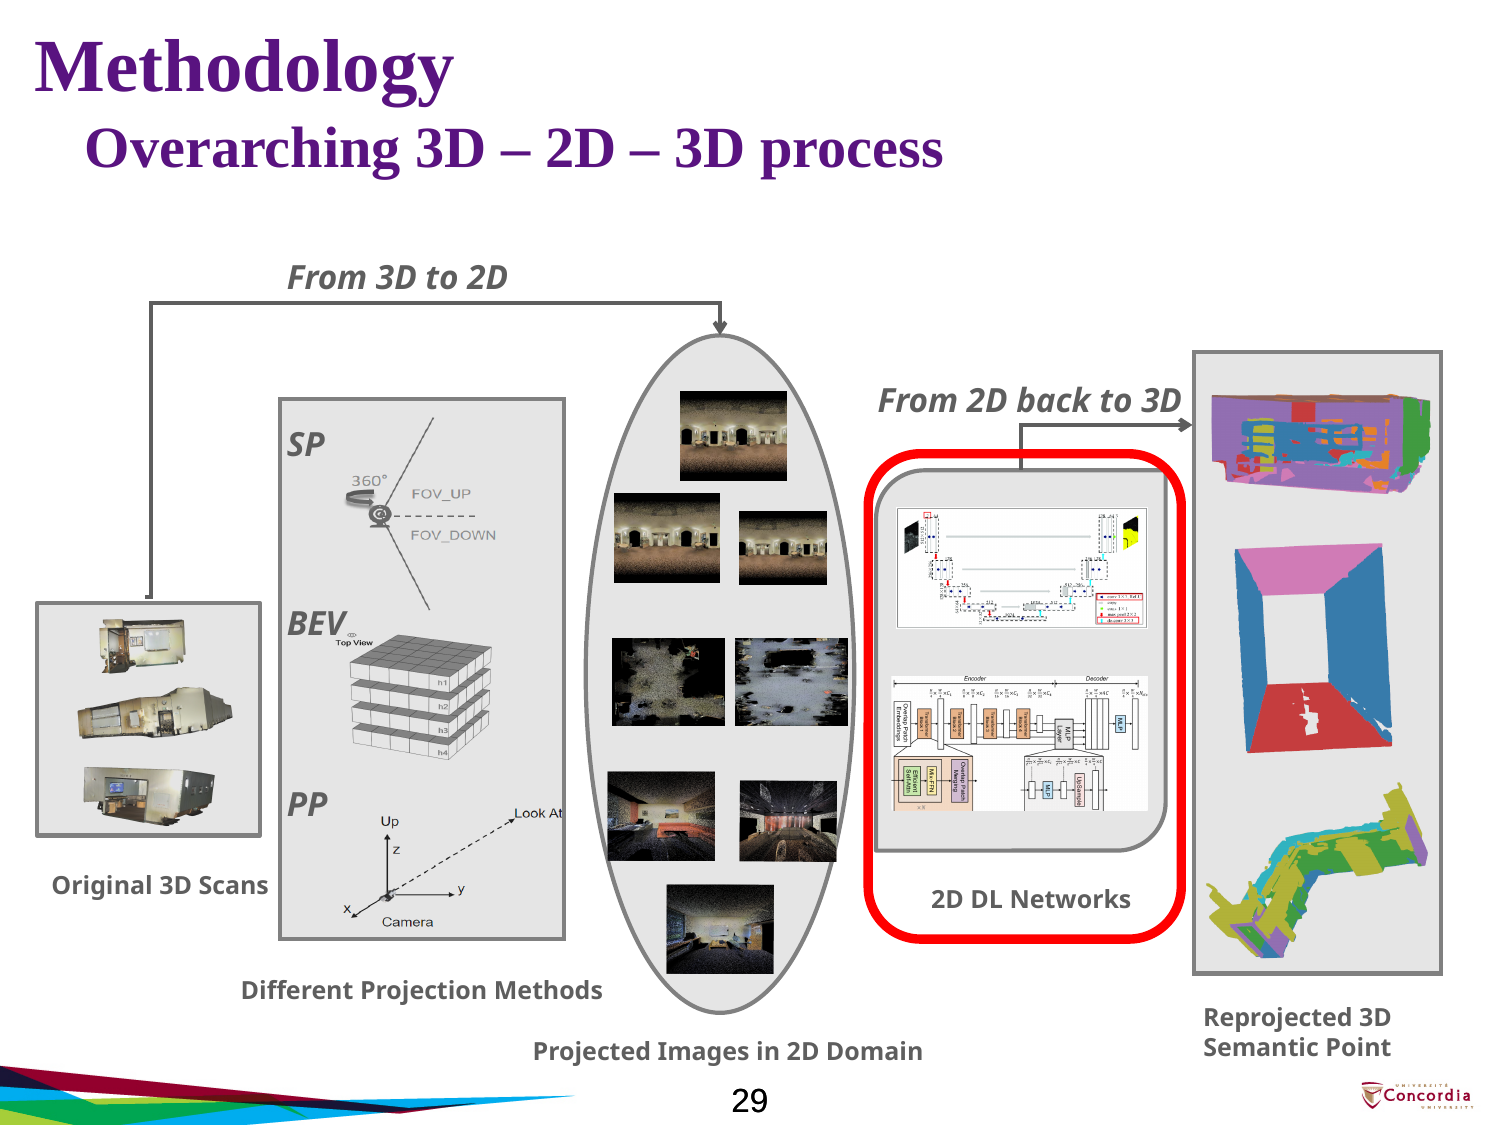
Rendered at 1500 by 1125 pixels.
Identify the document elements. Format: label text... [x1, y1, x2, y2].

text_box Methodology [19, 8, 1331, 97]
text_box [36, 248, 1464, 1074]
text_box Overarching 3D – 2D – 3D process [70, 101, 1381, 190]
picture [0, 0, 1500, 1125]
